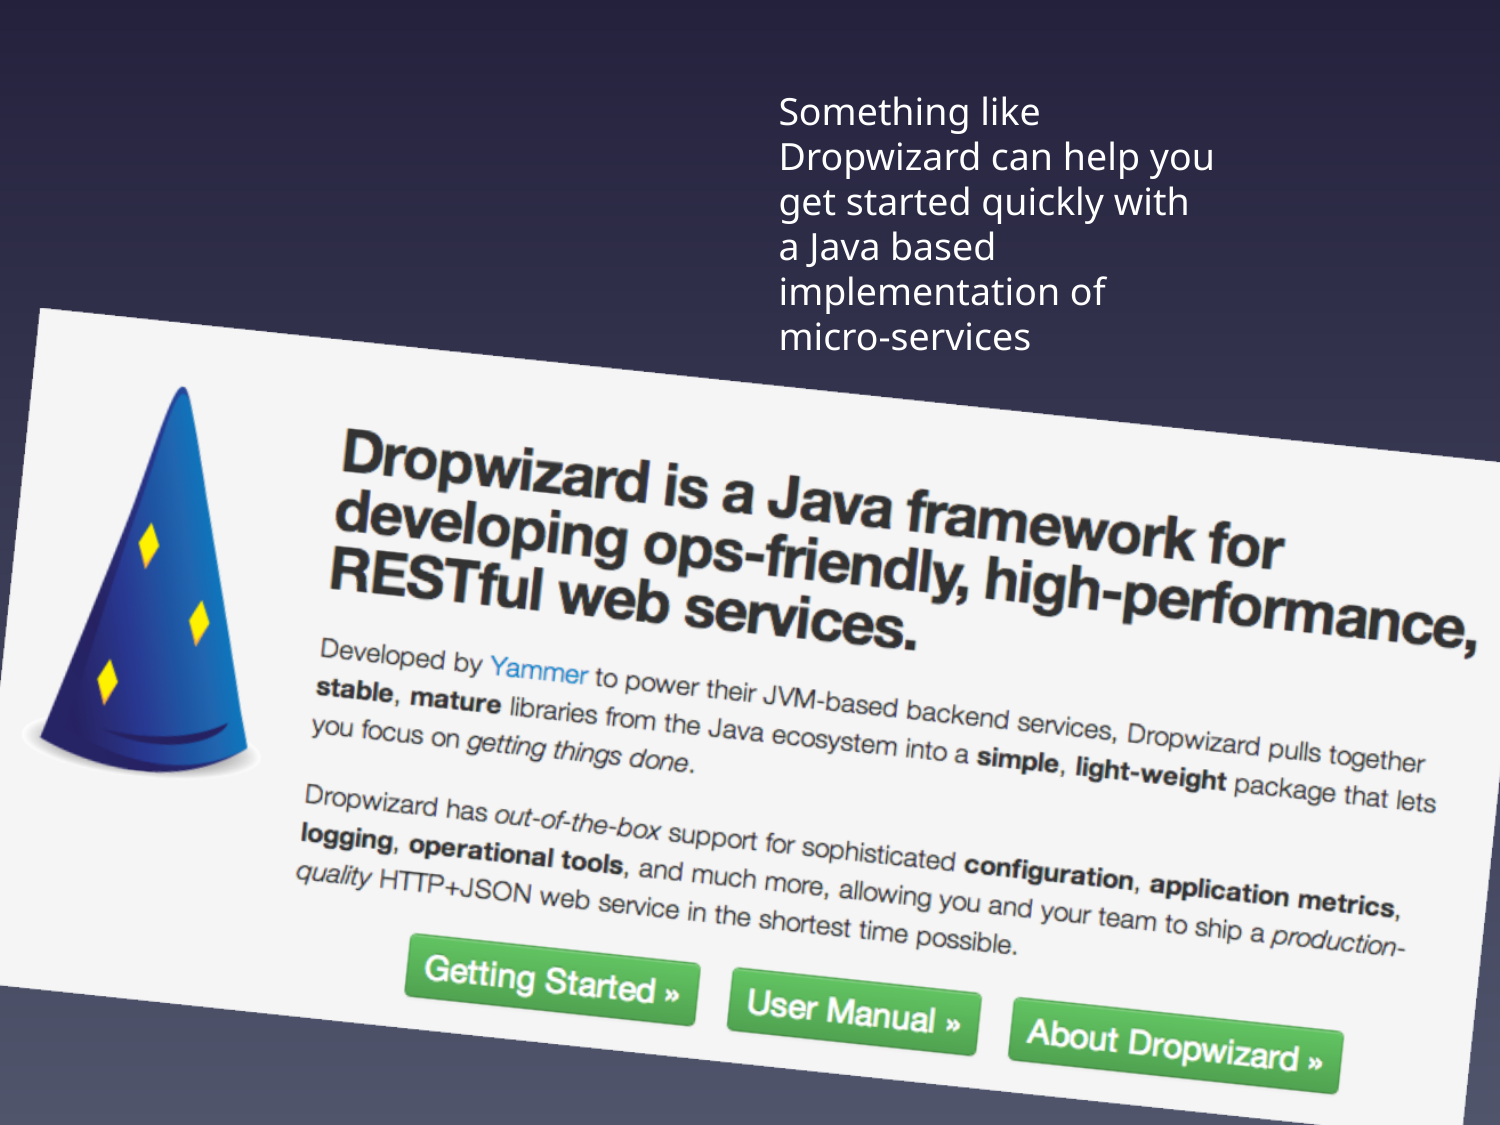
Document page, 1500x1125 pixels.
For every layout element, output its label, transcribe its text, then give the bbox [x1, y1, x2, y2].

text_box Something like Dropwizard can help you get started quickly with a Java based implementation of micro-services [763, 80, 1235, 365]
picture [0, 309, 1500, 1125]
